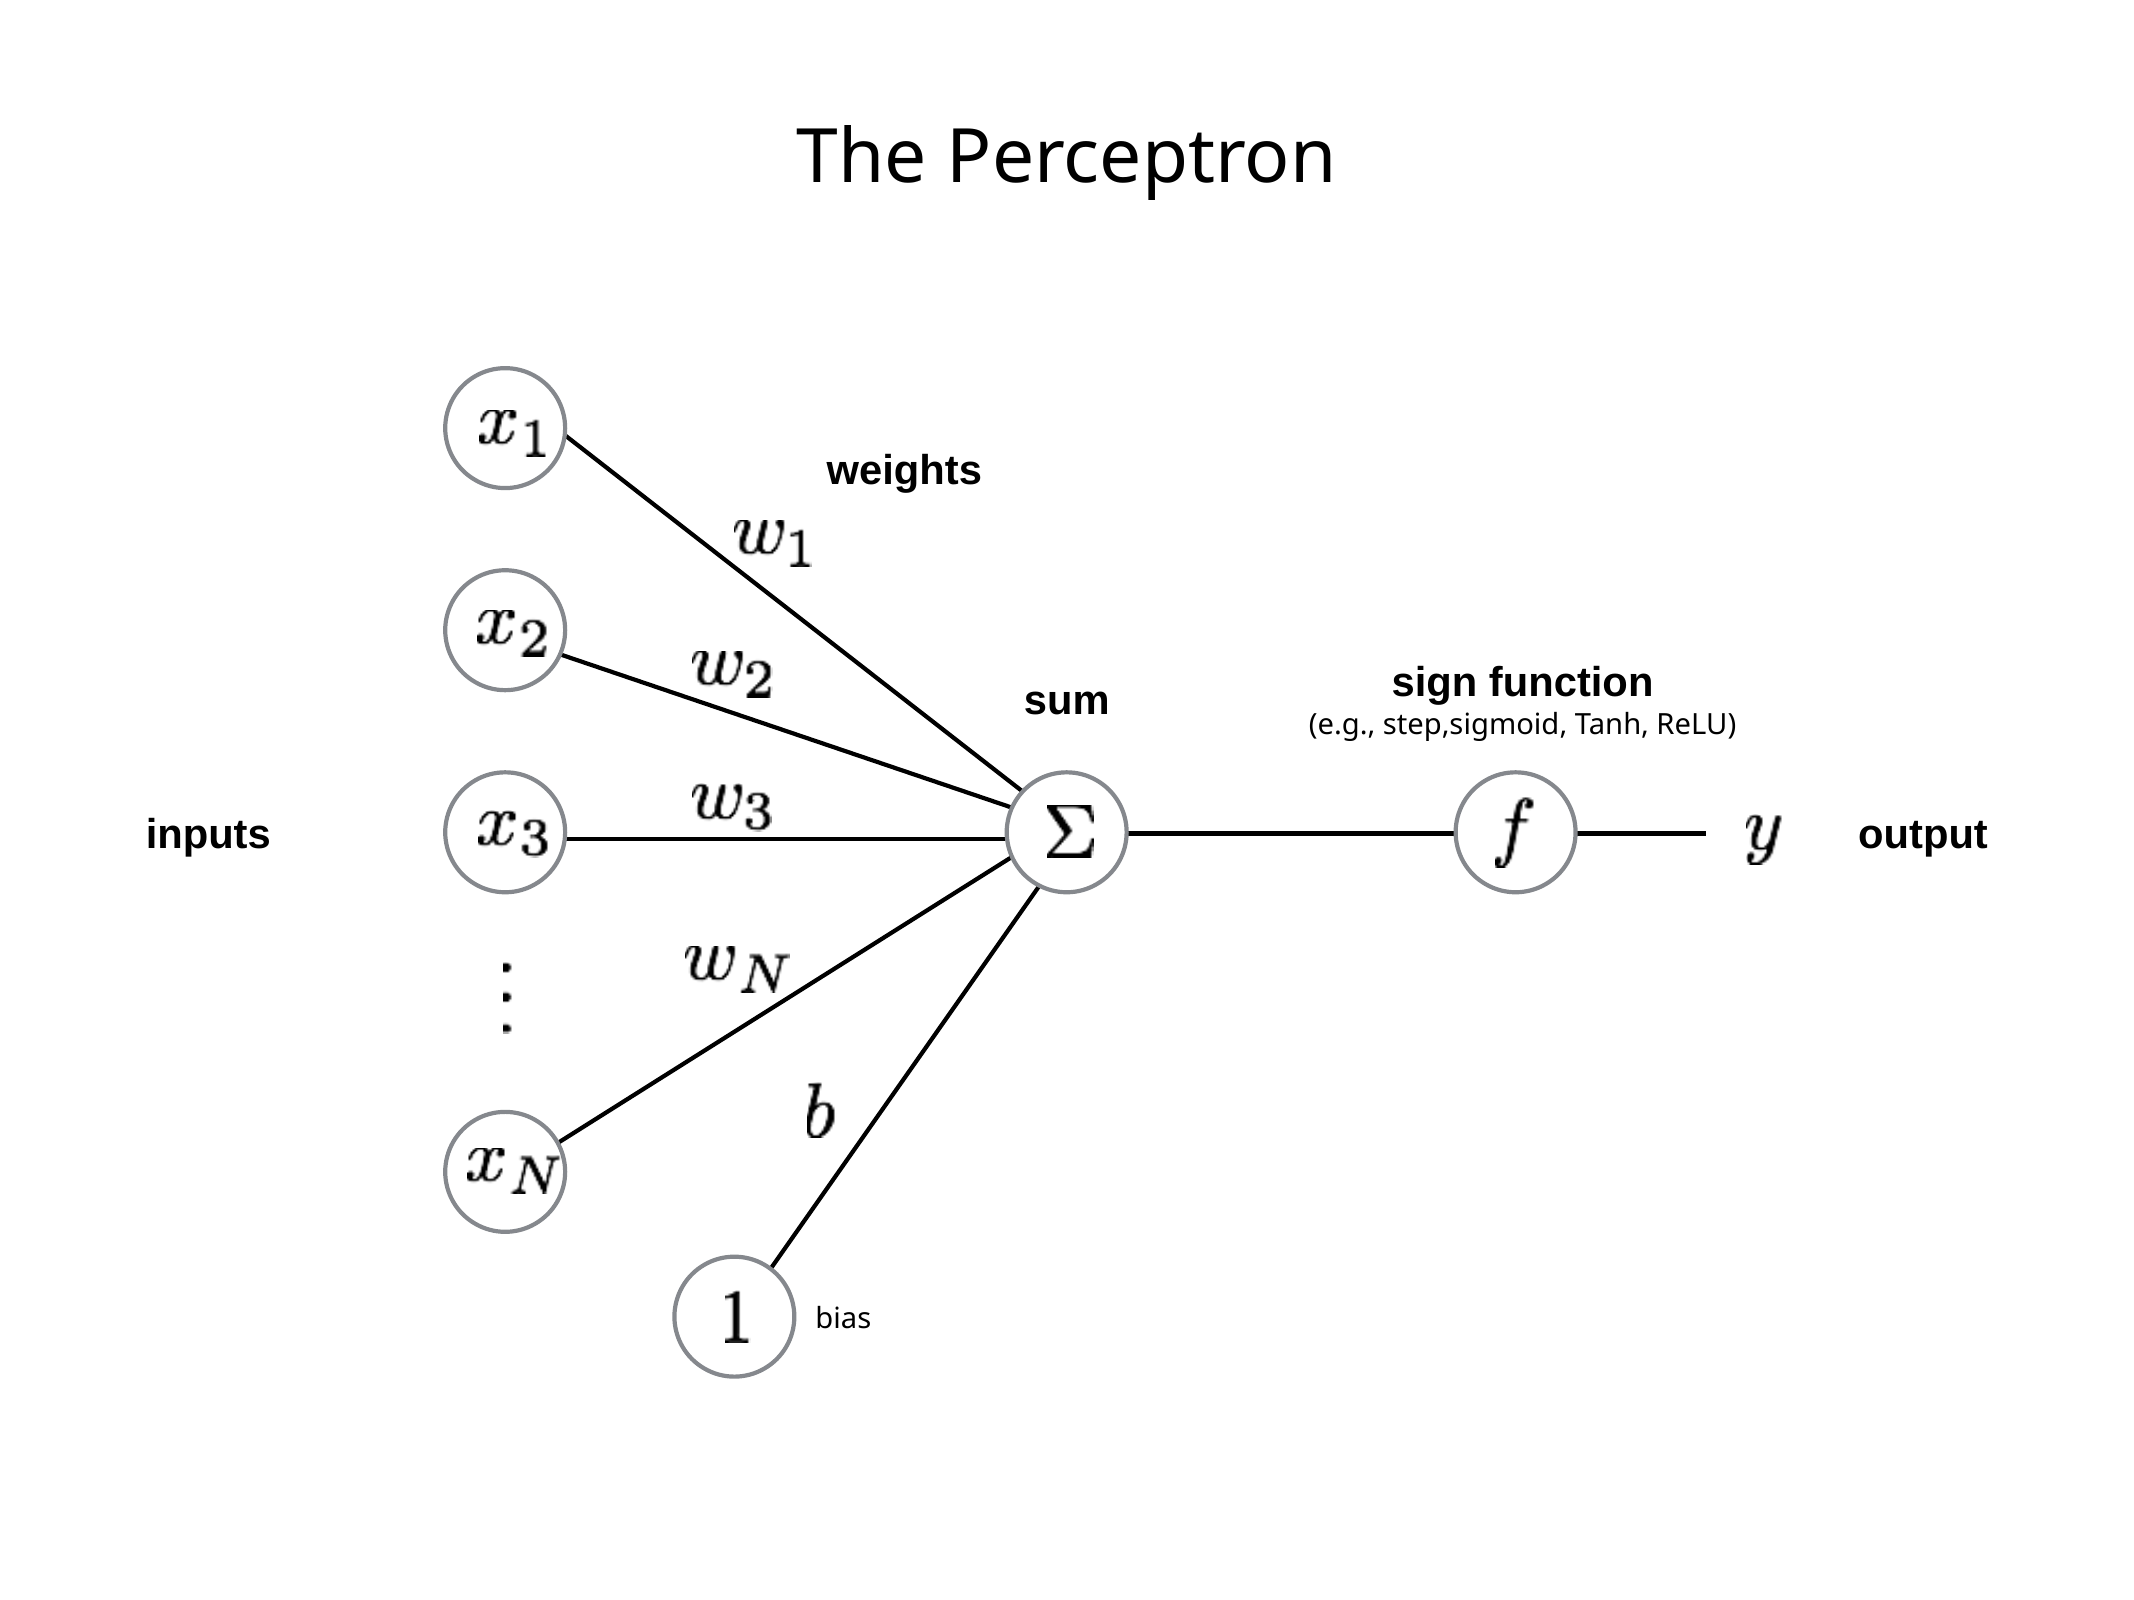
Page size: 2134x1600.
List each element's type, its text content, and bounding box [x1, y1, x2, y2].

text_box [445, 570, 566, 691]
text_box [445, 368, 566, 489]
picture [692, 651, 773, 698]
text_box bias [807, 1290, 880, 1343]
picture [467, 1147, 562, 1195]
text_box inputs [137, 798, 280, 866]
picture [477, 610, 549, 657]
picture [685, 946, 790, 993]
text_box [1006, 772, 1127, 893]
picture [734, 520, 812, 567]
text_box weights [818, 434, 991, 501]
text_box [445, 1111, 559, 1232]
picture [1495, 796, 1536, 868]
text_box output [1849, 798, 1997, 866]
picture [478, 809, 550, 859]
text_box [445, 772, 566, 893]
text_box [674, 1256, 795, 1377]
picture [692, 783, 772, 832]
picture [1745, 814, 1784, 865]
picture [478, 410, 549, 457]
text_box The Perceptron [788, 98, 1345, 206]
picture [502, 962, 514, 1034]
picture [1047, 805, 1094, 858]
text_box sign function (e.g., step,sigmoid, Tanh, ReLU) [1300, 646, 1745, 749]
text_box sum [1015, 664, 1118, 732]
picture [806, 1082, 837, 1138]
text_box [1455, 772, 1576, 893]
picture [724, 1290, 751, 1343]
